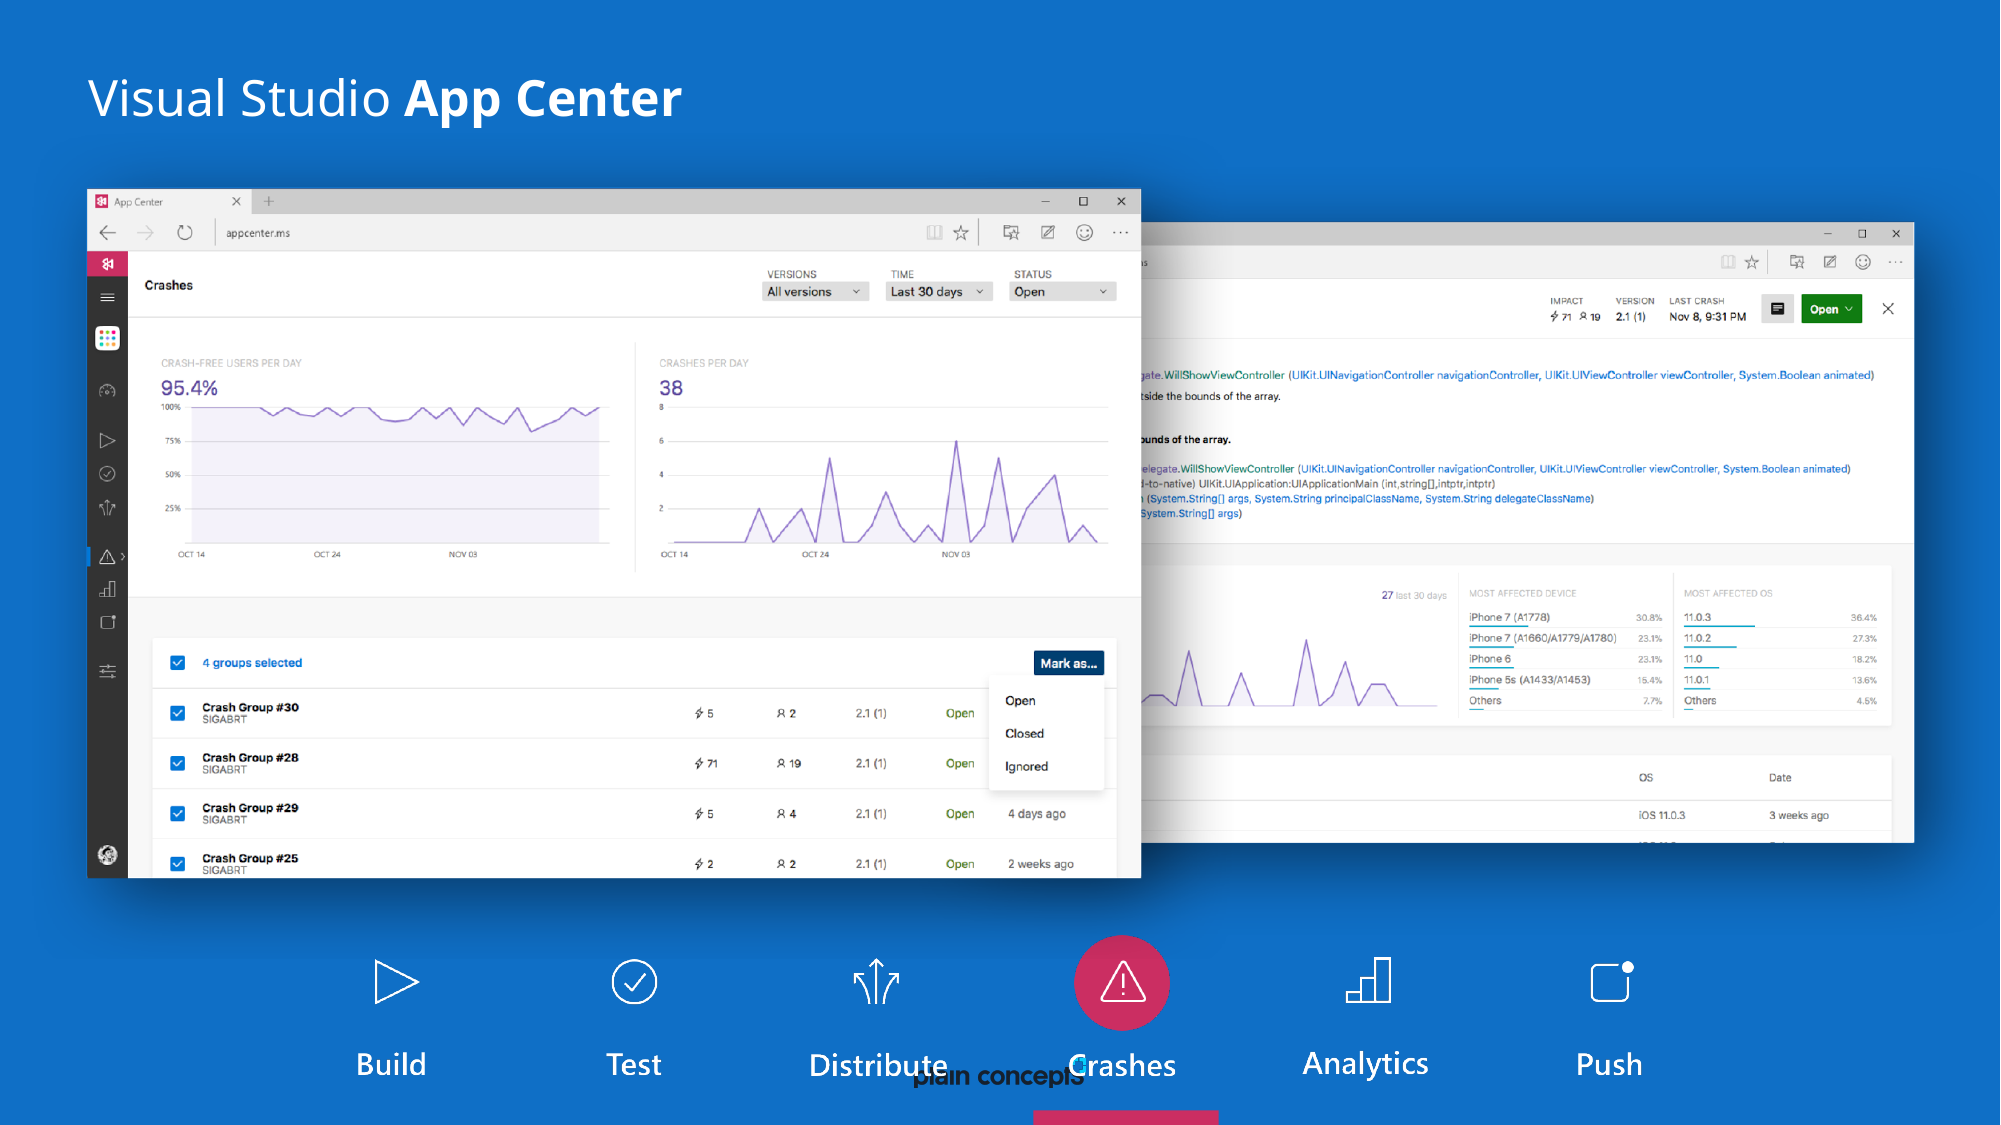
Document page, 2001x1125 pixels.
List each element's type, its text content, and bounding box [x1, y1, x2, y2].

picture [914, 1082, 1086, 1088]
picture [0, 105, 2000, 959]
text_box [1033, 1110, 1219, 1125]
text_box Visual Studio App Center [68, 59, 837, 105]
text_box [356, 959, 1642, 1082]
